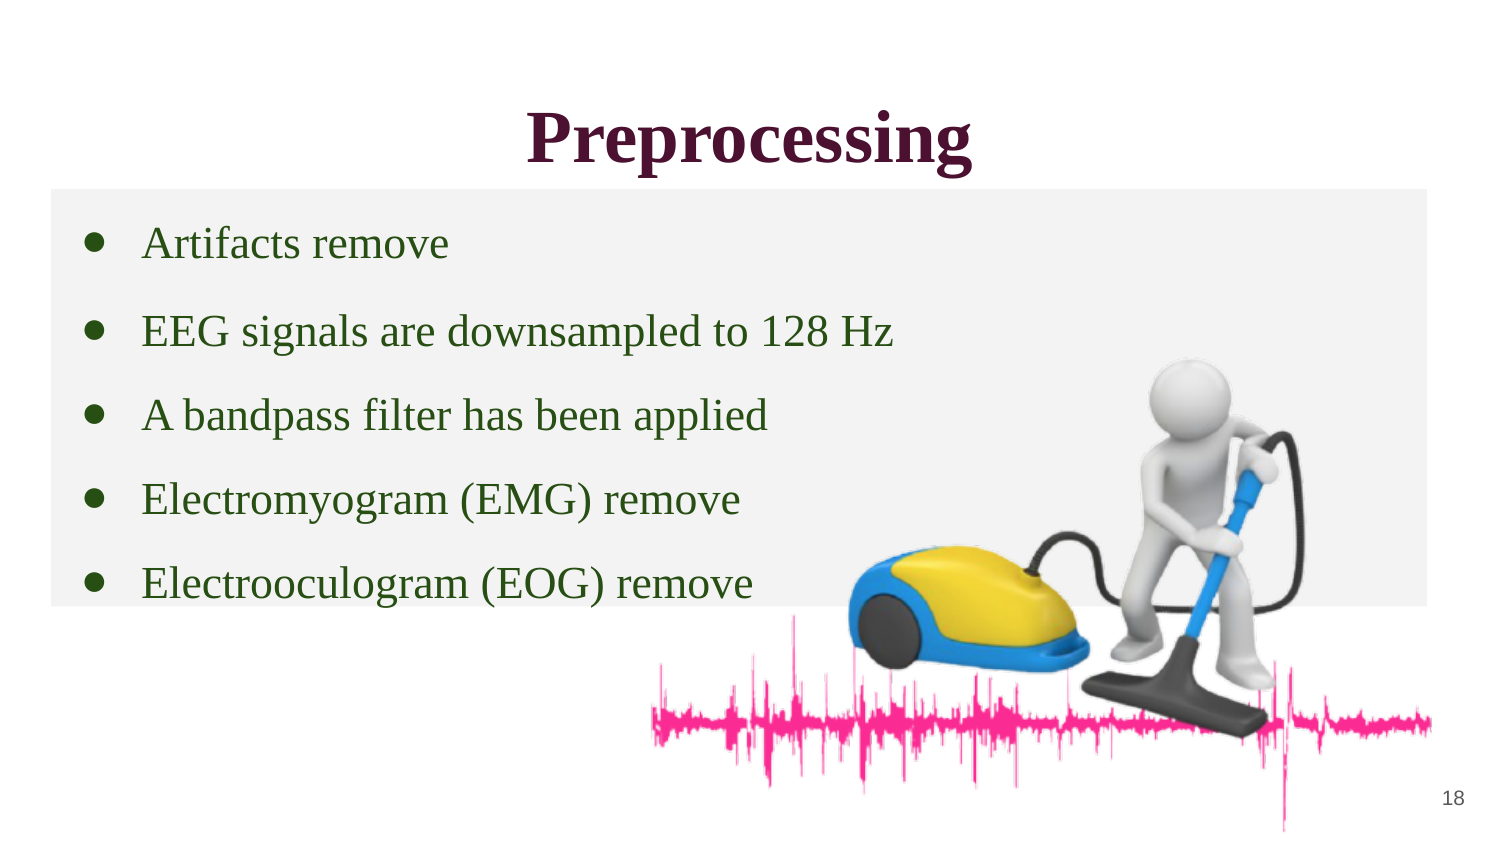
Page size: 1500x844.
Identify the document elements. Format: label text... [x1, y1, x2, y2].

list Artifacts remove EEG signals are downsampled to 128 Hz A bandpass filter has been applied Electromyogram (EMG) remove Electrooculogram (EOG) remove [51, 189, 1427, 607]
title Preprocessing [51, 72, 1449, 167]
picture [517, 351, 1500, 844]
